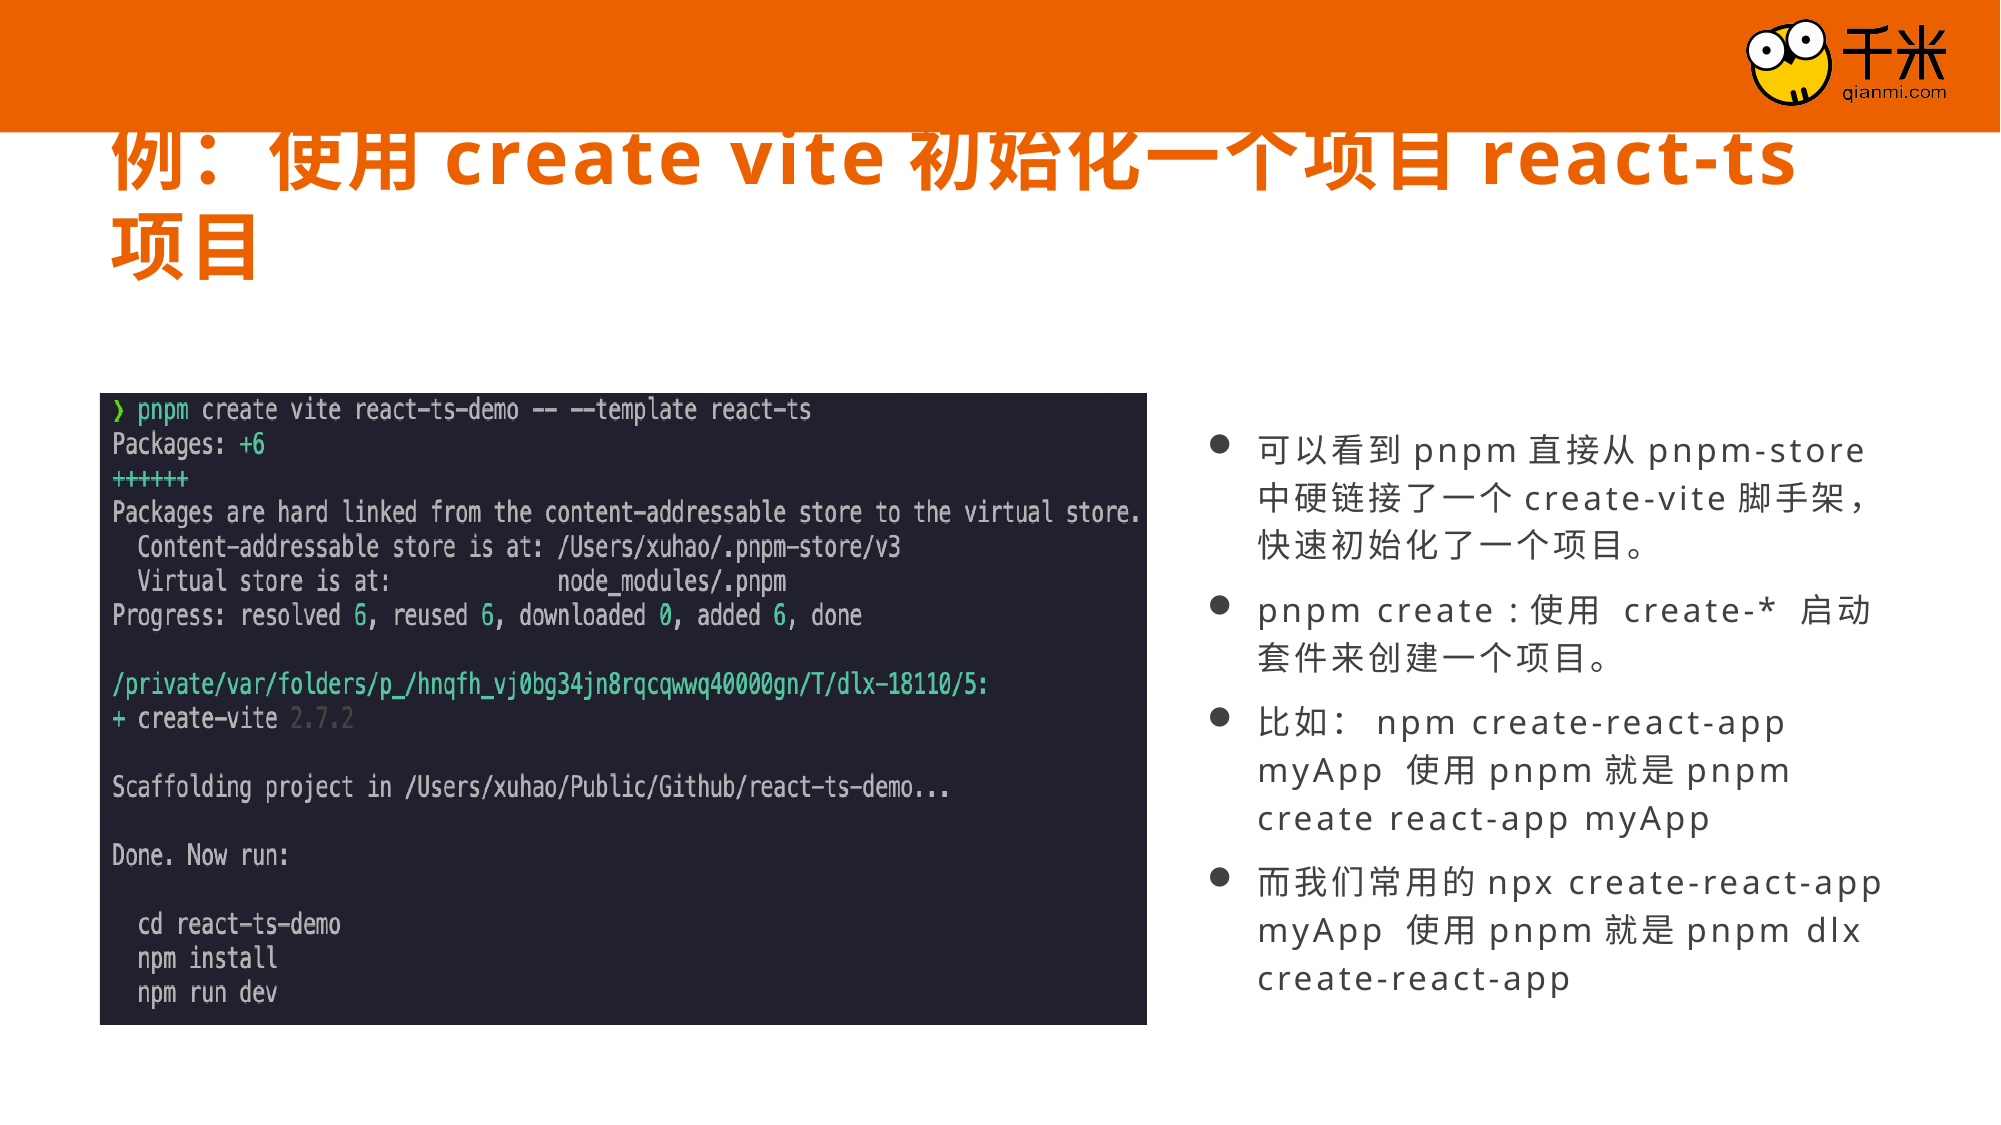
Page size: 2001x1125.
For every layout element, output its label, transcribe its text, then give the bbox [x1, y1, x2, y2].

text_box 例：使用create vite初始化一个项目react-ts项目 [99, 99, 1900, 294]
picture [1746, 19, 1946, 106]
text_box 可以看到pnpm直接从pnpm-store中硬链接了一个create-vite脚手架，快速初始化了一个项目。 pnpm create :使用 create-* 启动套件来创建一个项目。 比如：npm create-react-app myApp 使用pnpm就是pnpm create react-app myApp 而我们常用的npx create-react-app myApp 使用pnpm就是pnpm dlx create-react-app [1196, 393, 1900, 1025]
picture [99, 393, 1147, 1025]
